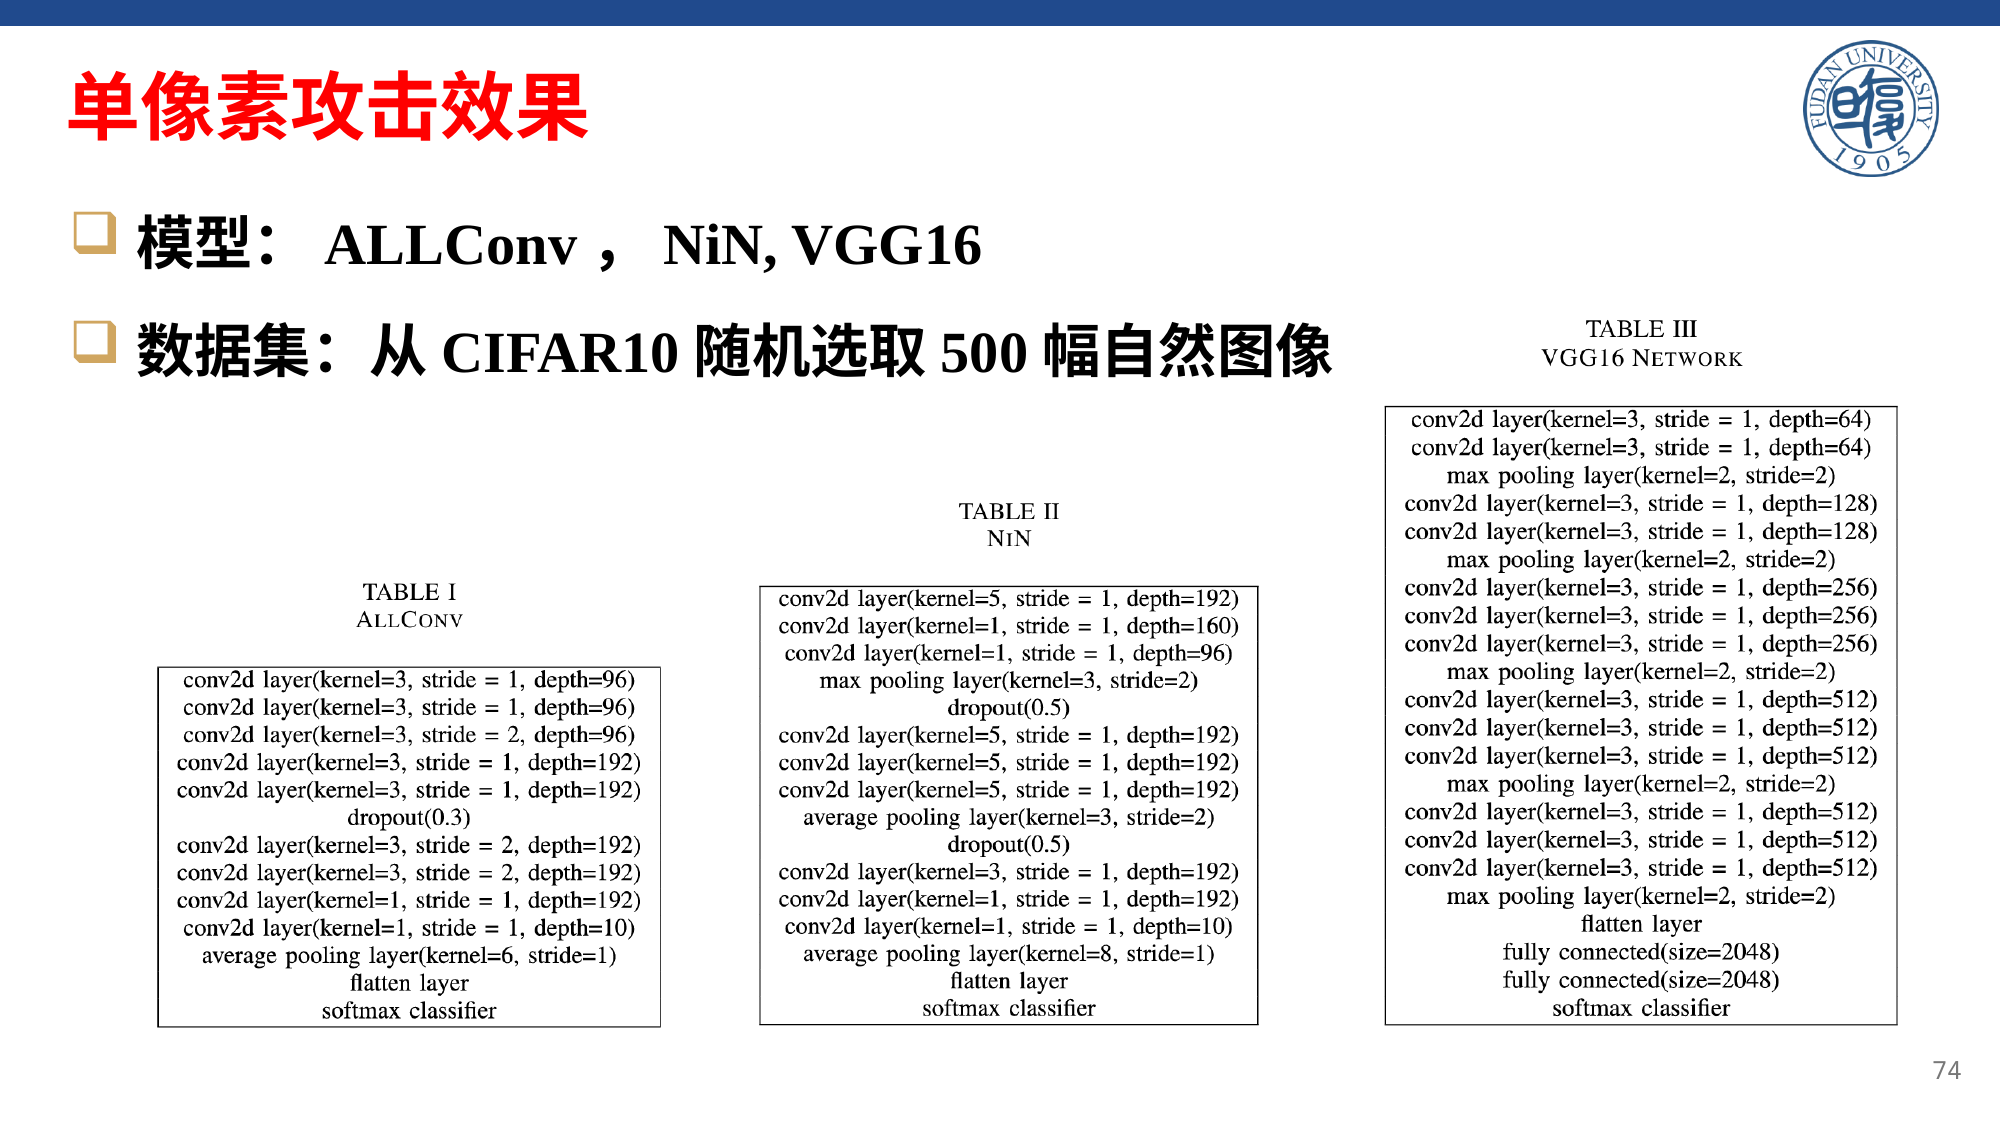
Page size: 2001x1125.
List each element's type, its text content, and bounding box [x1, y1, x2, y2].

picture [1803, 40, 1939, 177]
title 单像素攻击效果 [50, 36, 1799, 173]
picture [149, 562, 675, 1037]
picture [754, 493, 1263, 1029]
list 模型：ALLConv，NiN, VGG16 数据集：从CIFAR10随机选取500幅自然图像 [54, 184, 1954, 457]
picture [1377, 312, 1904, 1029]
